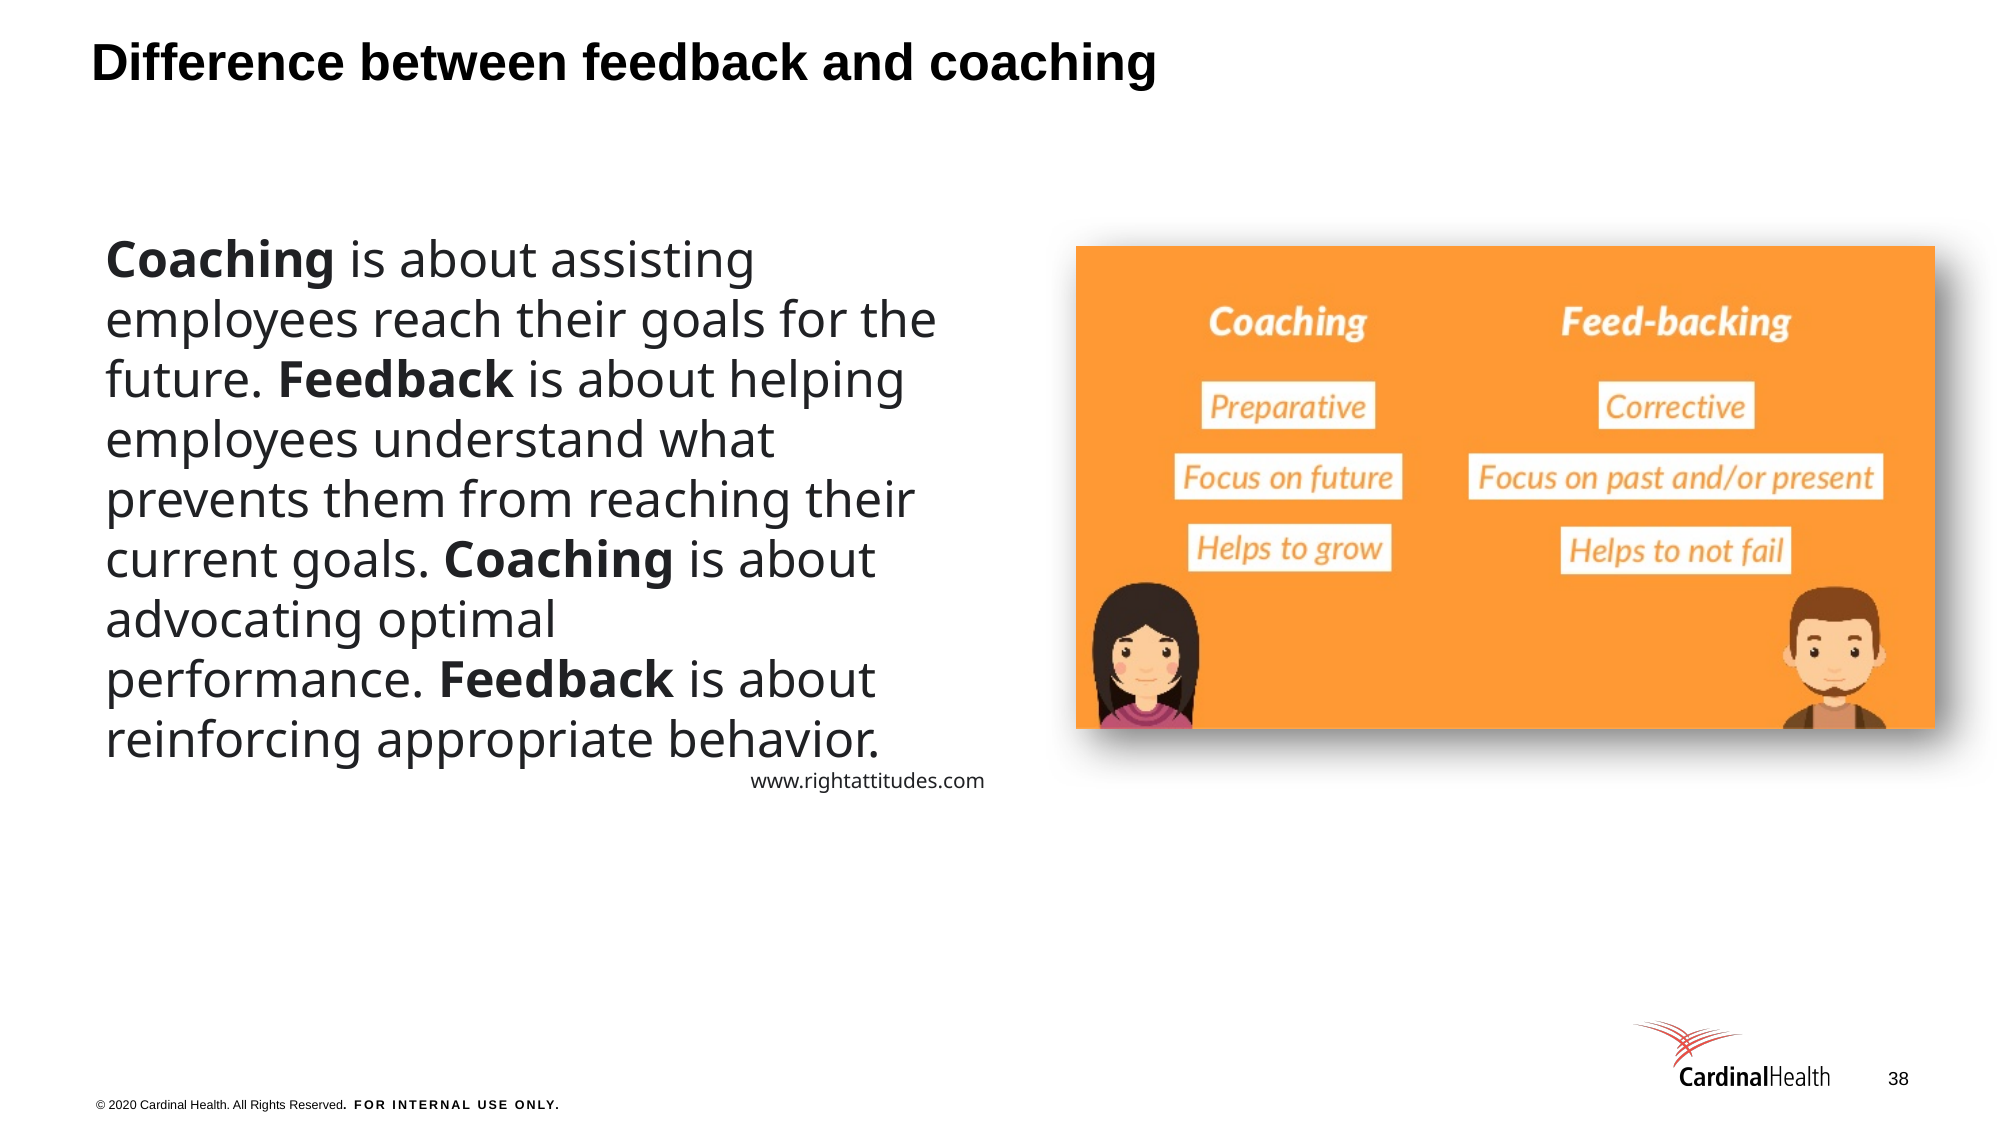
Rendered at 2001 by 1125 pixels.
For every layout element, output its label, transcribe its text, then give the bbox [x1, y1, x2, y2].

title Difference between feedback and coaching [91, 28, 1909, 92]
picture [1631, 1018, 1831, 1088]
picture [1076, 246, 1936, 730]
text_box Coaching is about assisting employees reach their goals for the future. Feedback is about helping employees understand what prevents them from reaching their current goals. Coaching is about advocating optimal performance. Feedback is about reinforcing appropriate behavior. www.rightattitudes.com [90, 219, 1000, 800]
